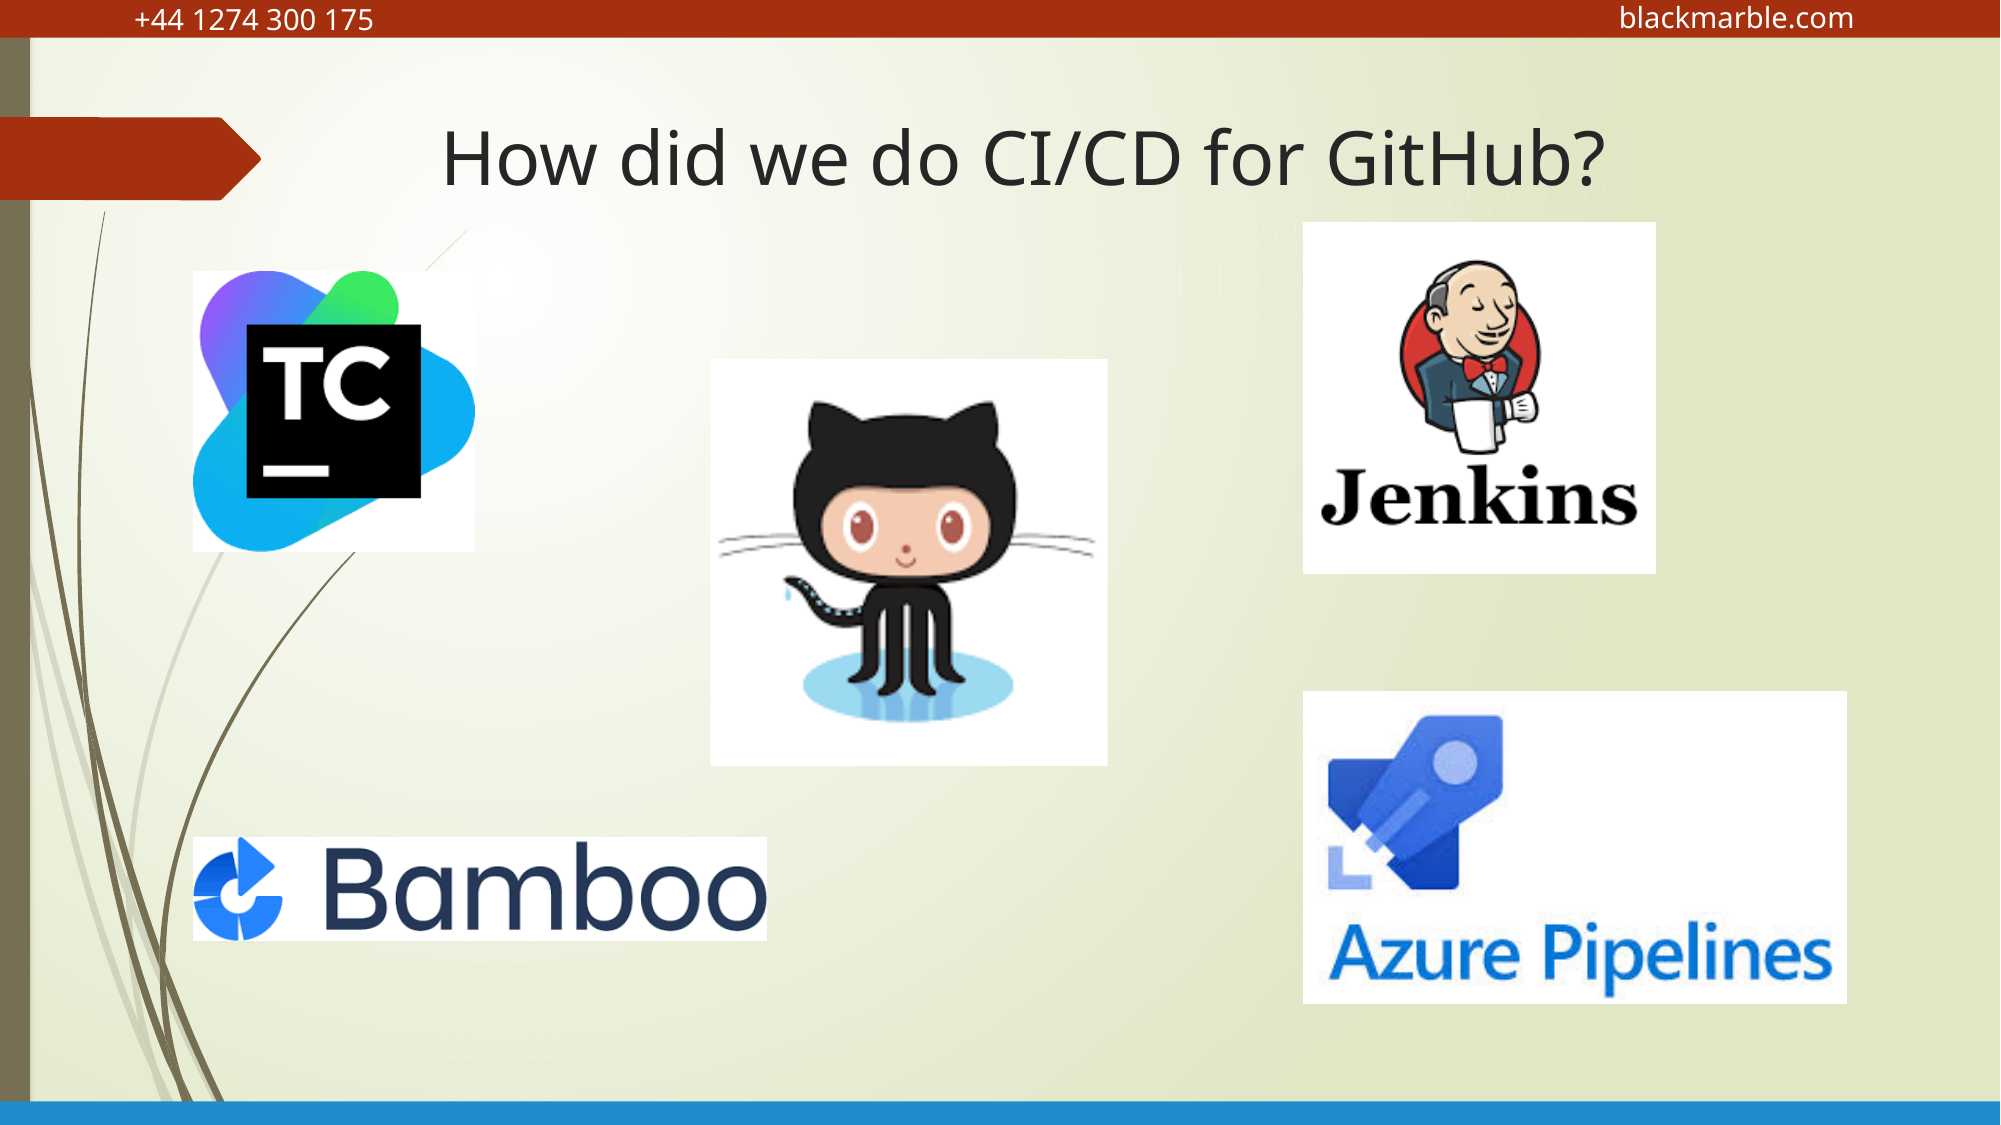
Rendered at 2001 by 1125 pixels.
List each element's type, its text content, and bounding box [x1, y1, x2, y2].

picture [192, 270, 475, 553]
picture [1303, 691, 1847, 1004]
picture [192, 836, 767, 941]
title How did we do CI/CD for GitHub? [425, 102, 1888, 313]
picture [710, 359, 1108, 766]
picture [1303, 221, 1656, 574]
